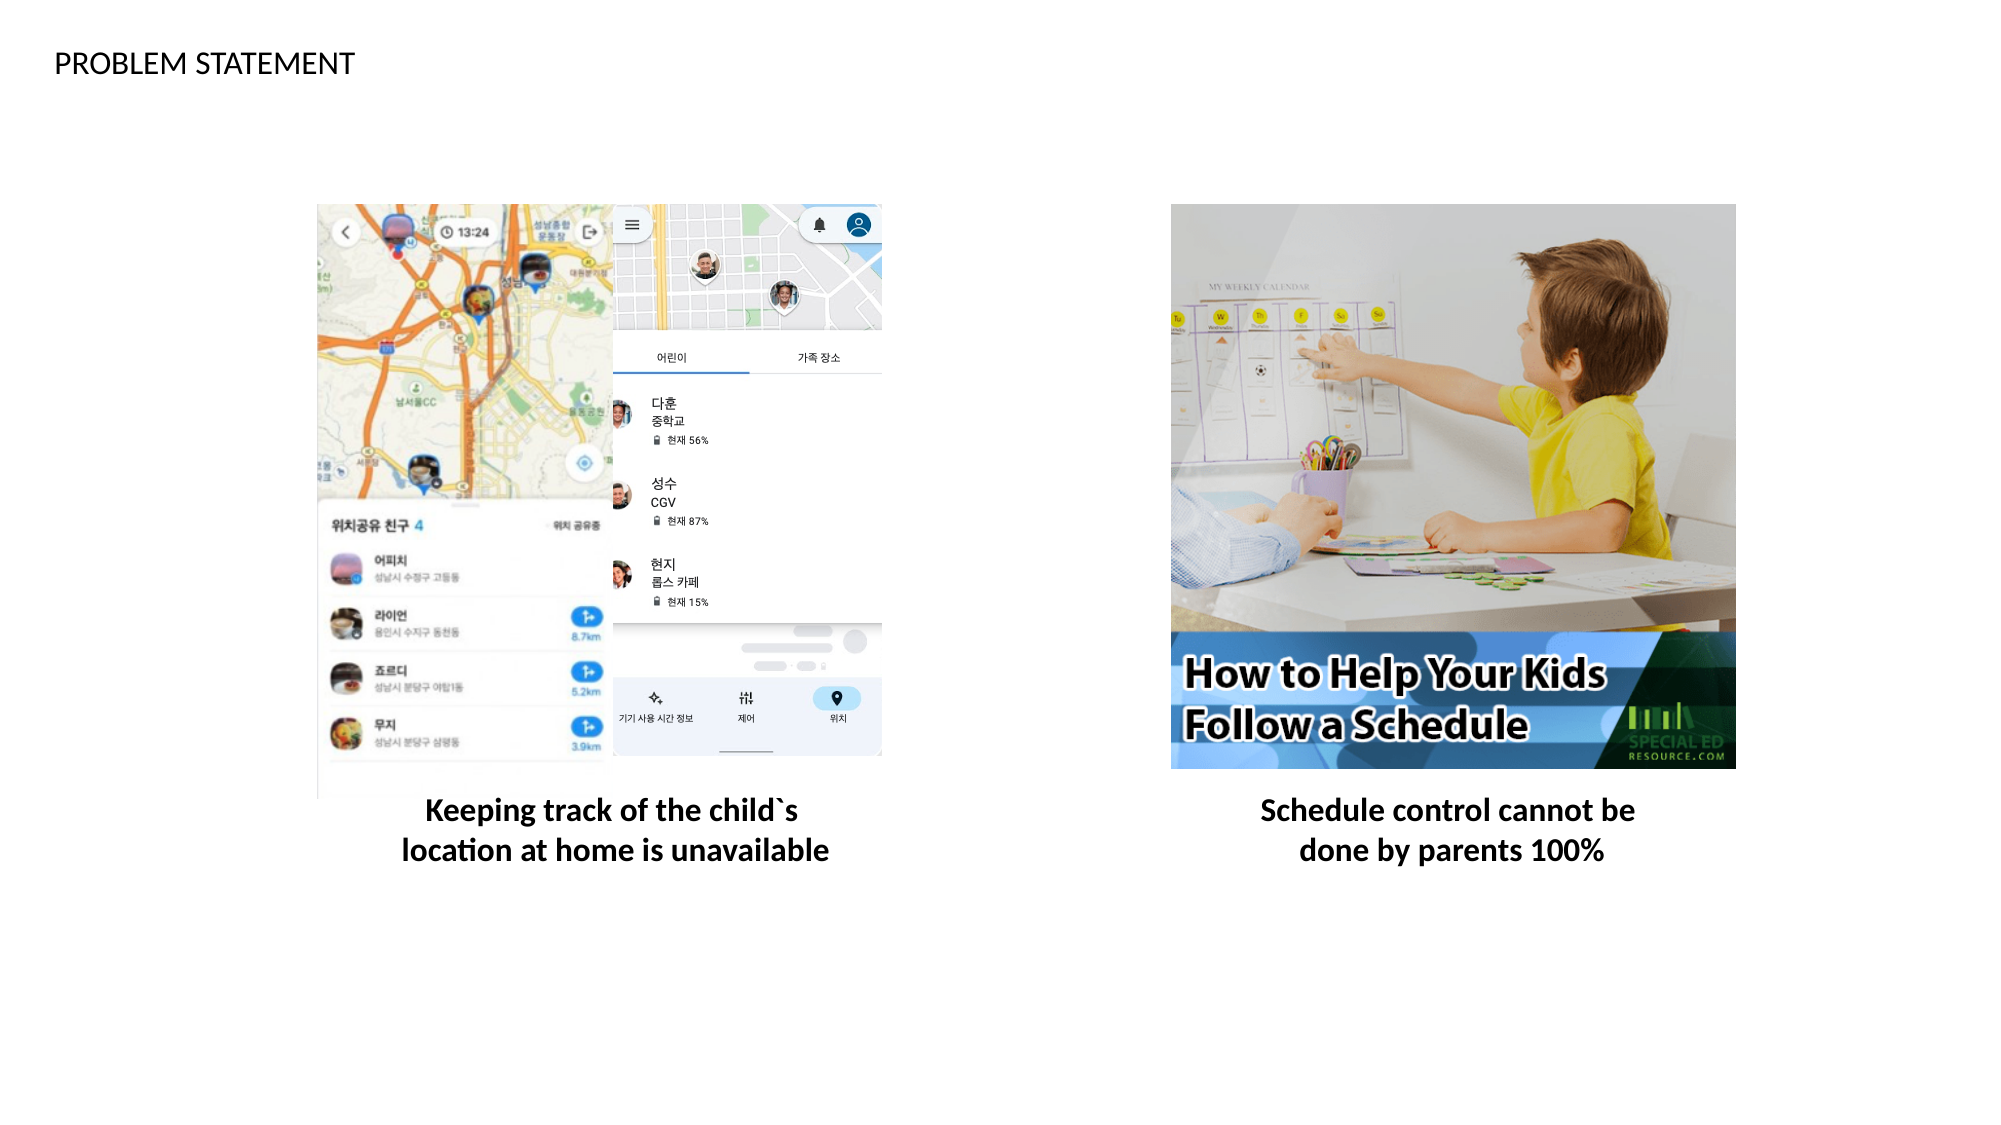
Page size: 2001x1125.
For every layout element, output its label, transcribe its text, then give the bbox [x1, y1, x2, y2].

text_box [317, 204, 882, 877]
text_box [1171, 204, 1736, 877]
text_box PROBLEM STATEMENT [39, 33, 371, 89]
